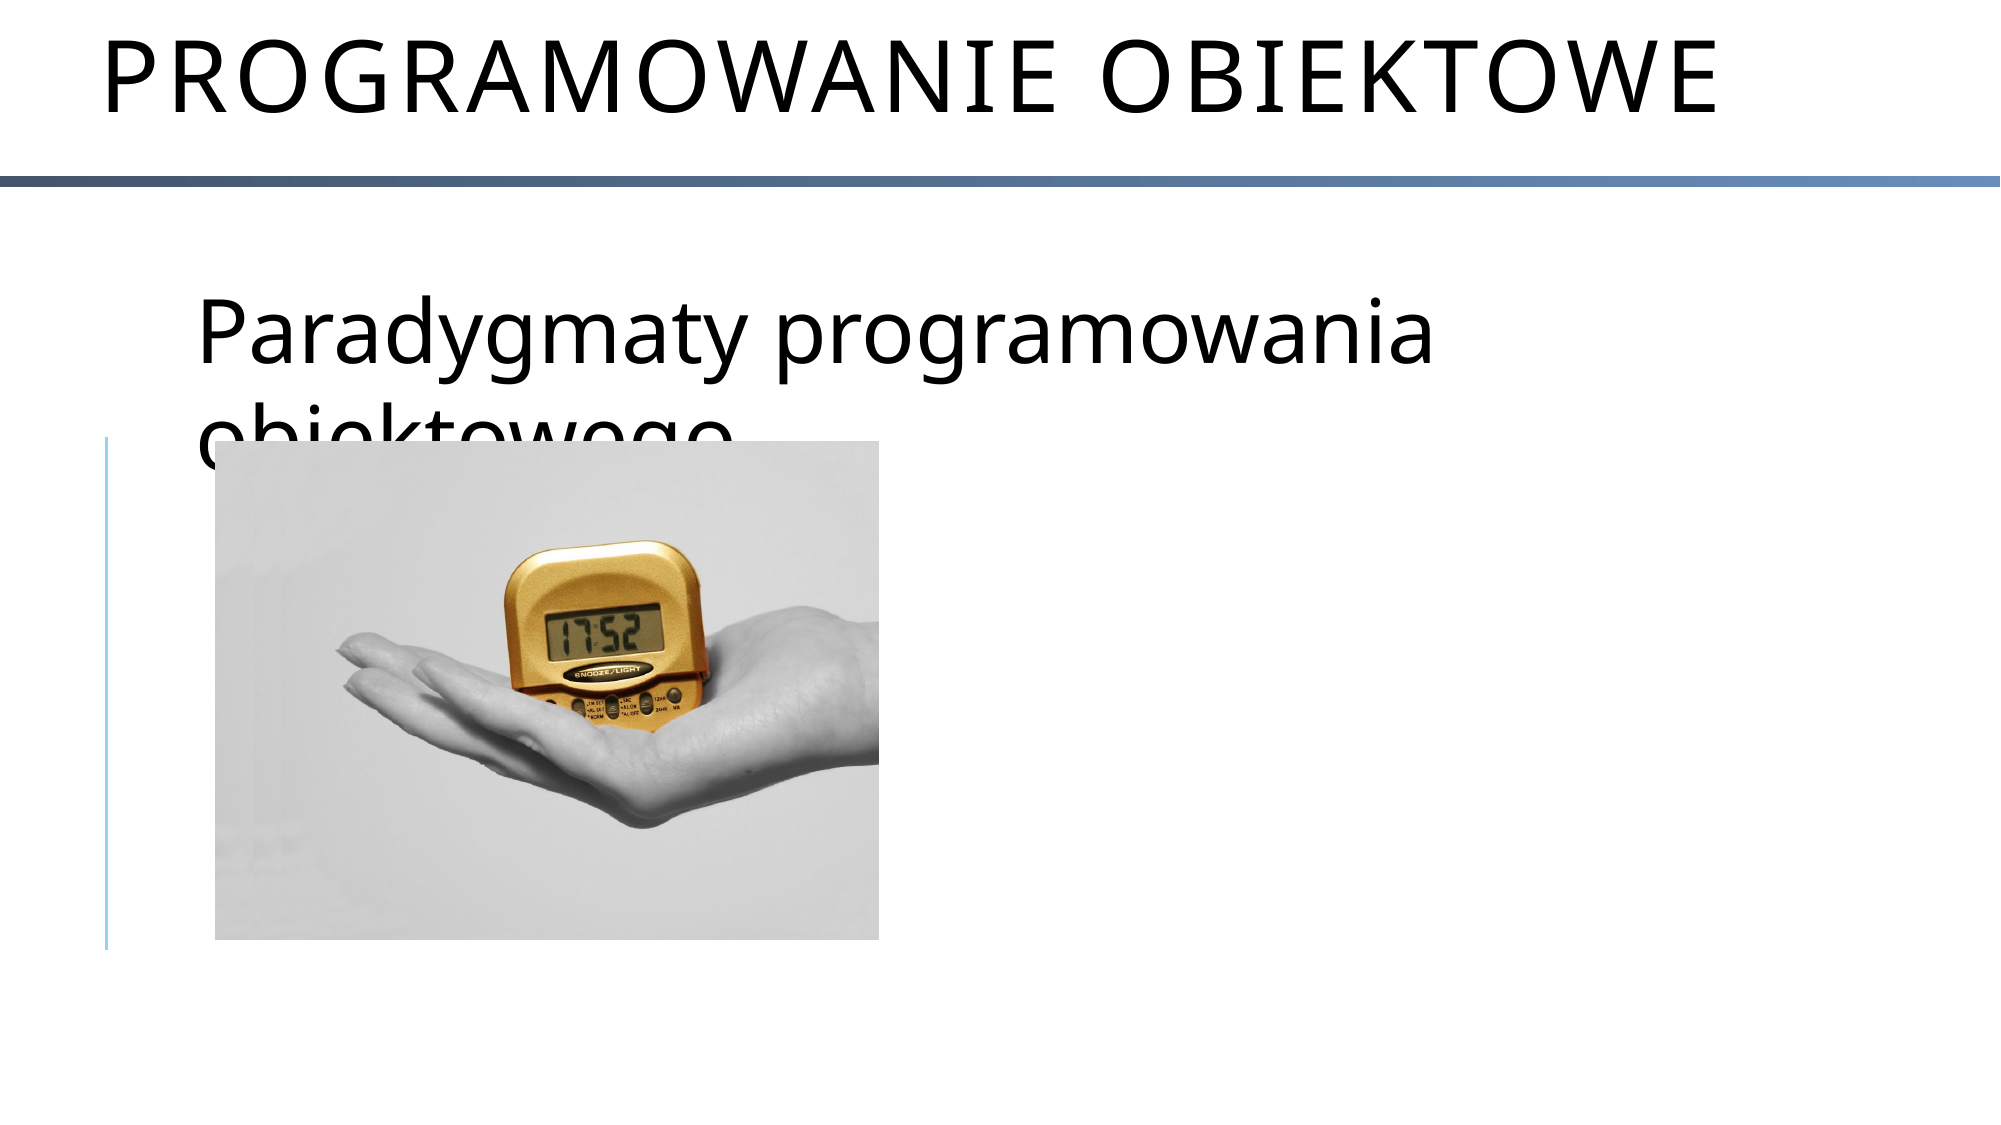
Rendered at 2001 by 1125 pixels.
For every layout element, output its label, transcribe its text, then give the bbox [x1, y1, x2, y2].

title PROGRAMOWANIE OBIEKTOWE [99, 25, 1900, 176]
text_box Paradygmaty programowania obiektowego [174, 264, 2000, 435]
picture [215, 441, 879, 941]
